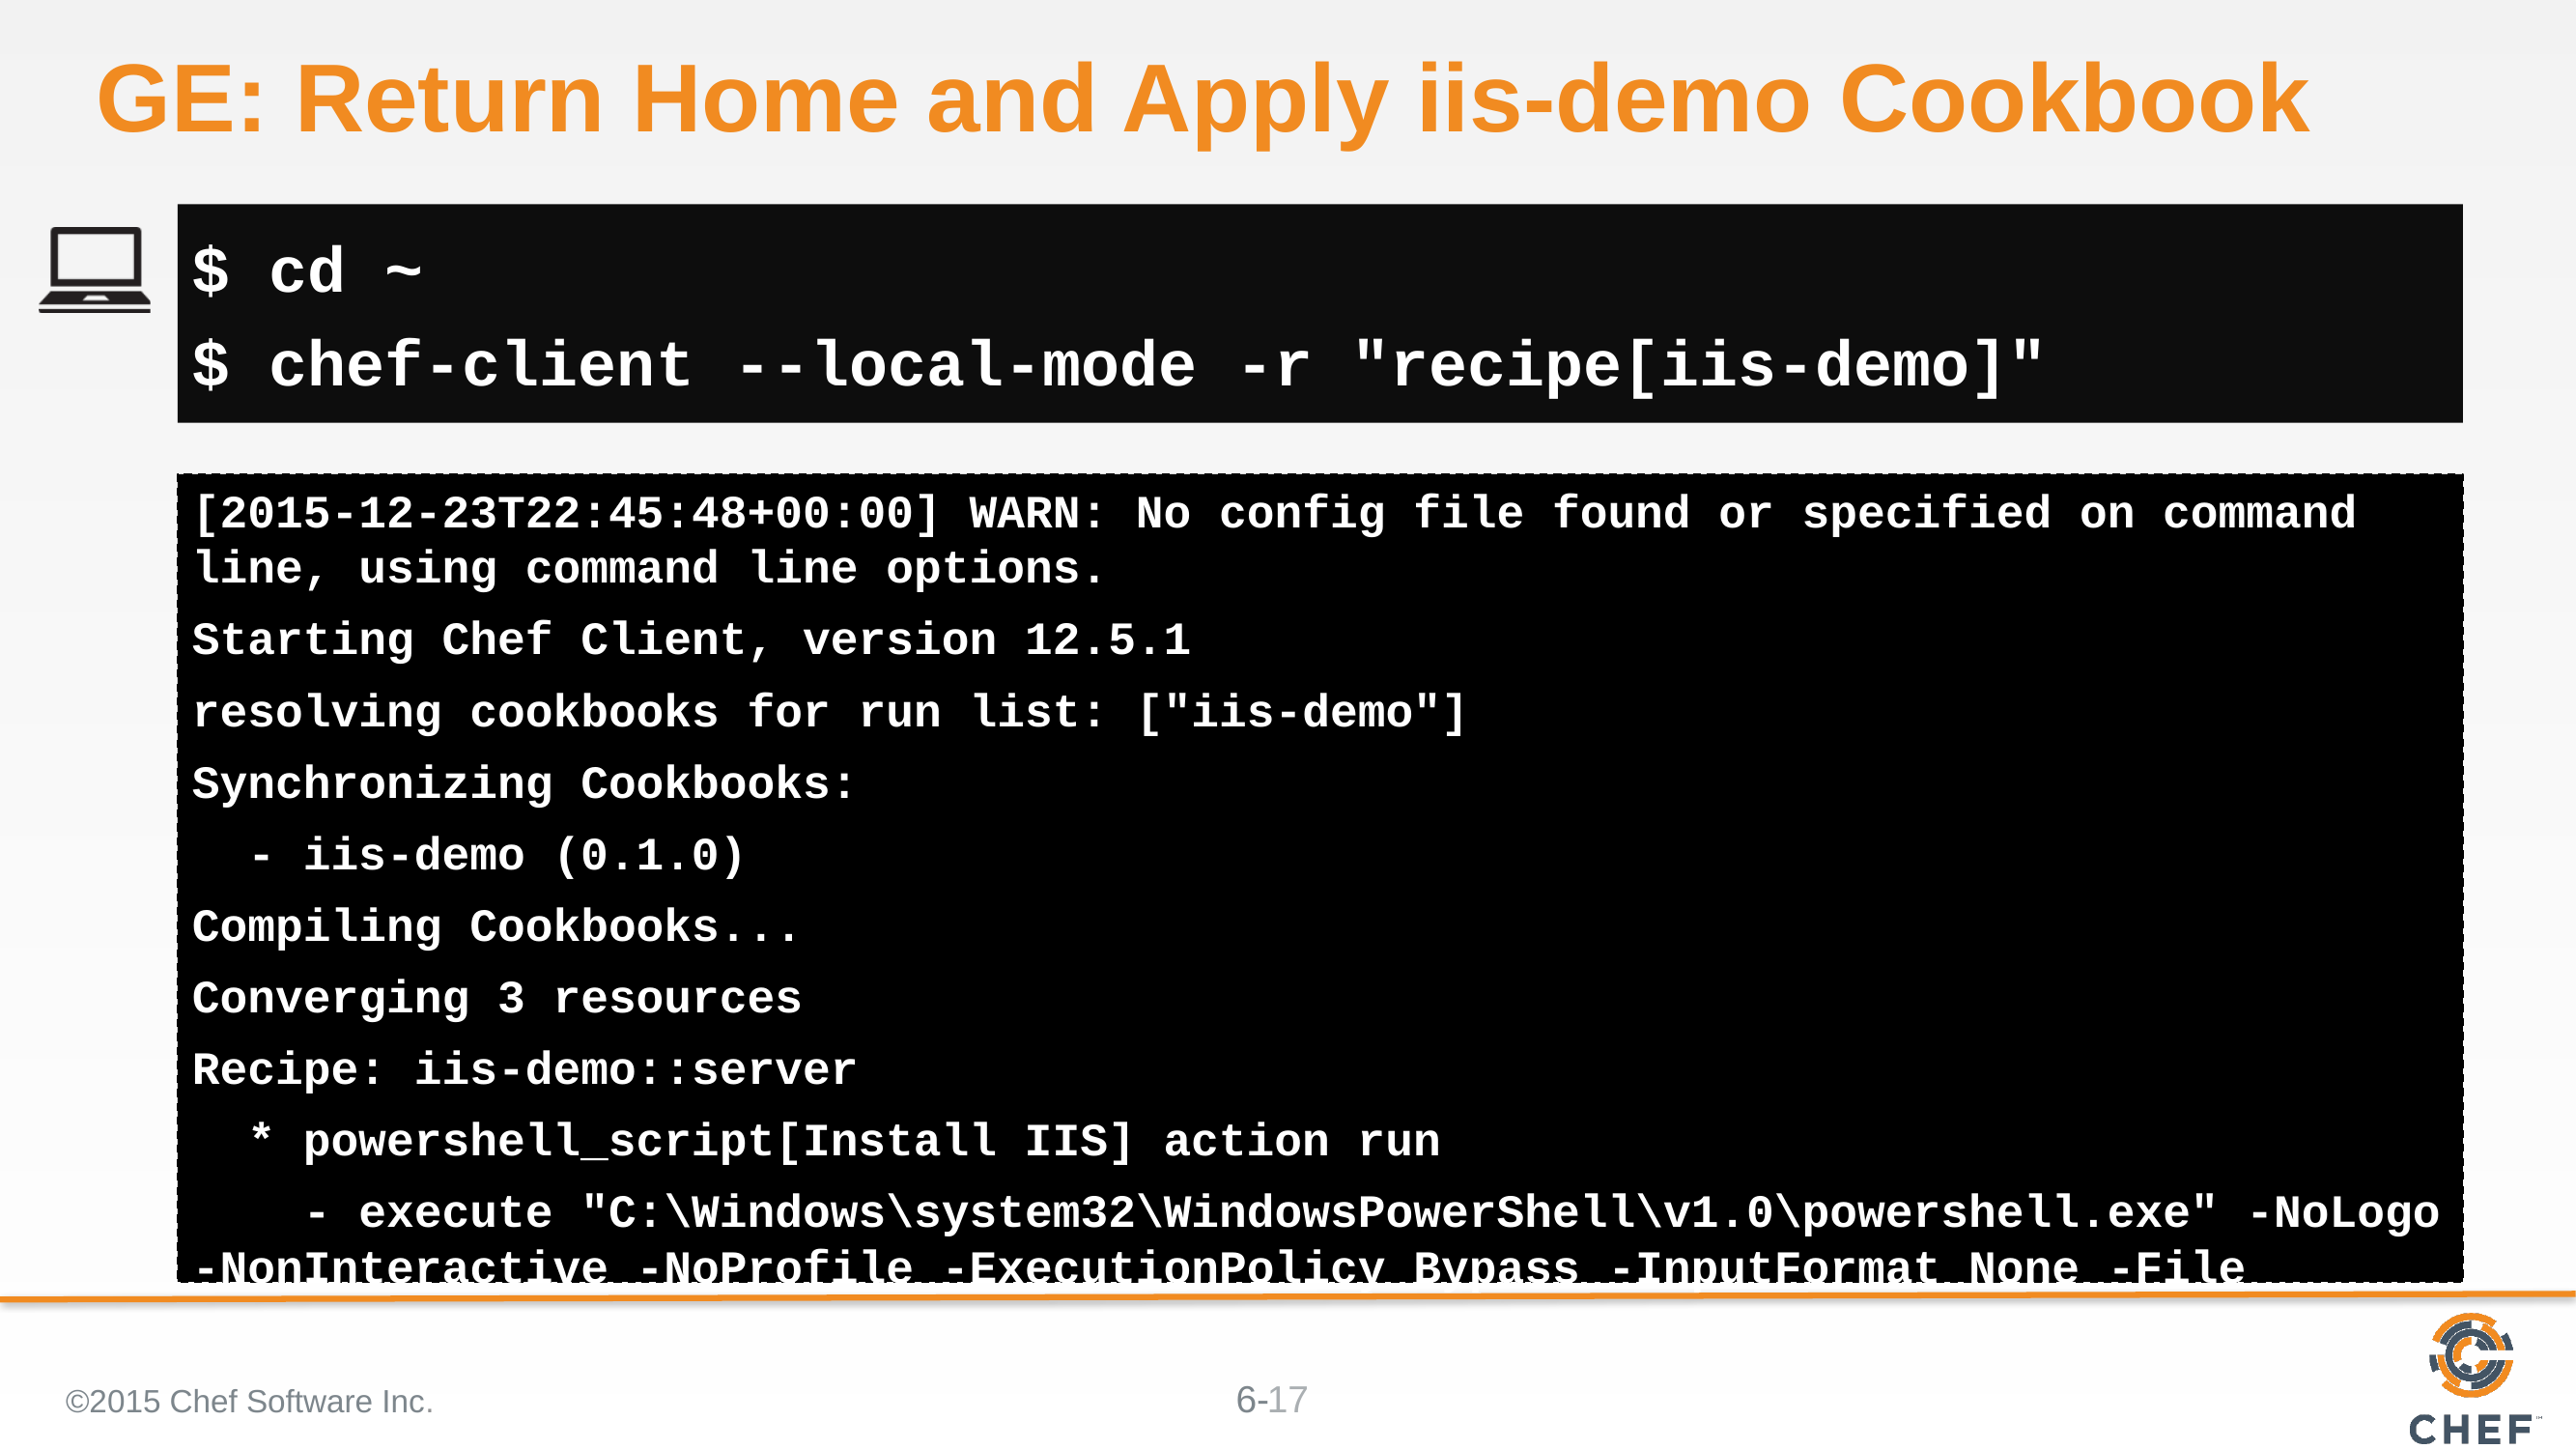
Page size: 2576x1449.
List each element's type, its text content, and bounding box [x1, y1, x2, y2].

picture [2399, 1297, 2550, 1449]
footer ©2015 Chef Software Inc. [51, 1359, 952, 1440]
list [2015-12-23T22:45:48+00:00] WARN: No config file found or specified on command line, using command line options. Starting Chef Client, version 12.5.1 resolving cookbooks for run list: ["iis-demo"] Synchronizing Cookbooks: - iis-demo (0.1.0) Compiling Cookbooks... Converging 3 resources Recipe: iis-demo::server * powershell_script[Install IIS] action run - execute "C:\Windows\system32\WindowsPowerShell\v1.0\powershell.exe" -NoLogo -NonInteractive -NoProfile -ExecutionPolicy Bypass -InputFormat None -File [177, 473, 2464, 1283]
list $ cd ~ $ chef-client --local-mode -r "recipe[iis-demo]" [177, 204, 2463, 423]
slide_number 17 [998, 1359, 1578, 1437]
title GE: Return Home and Apply iis-demo Cookbook [96, 48, 2519, 175]
